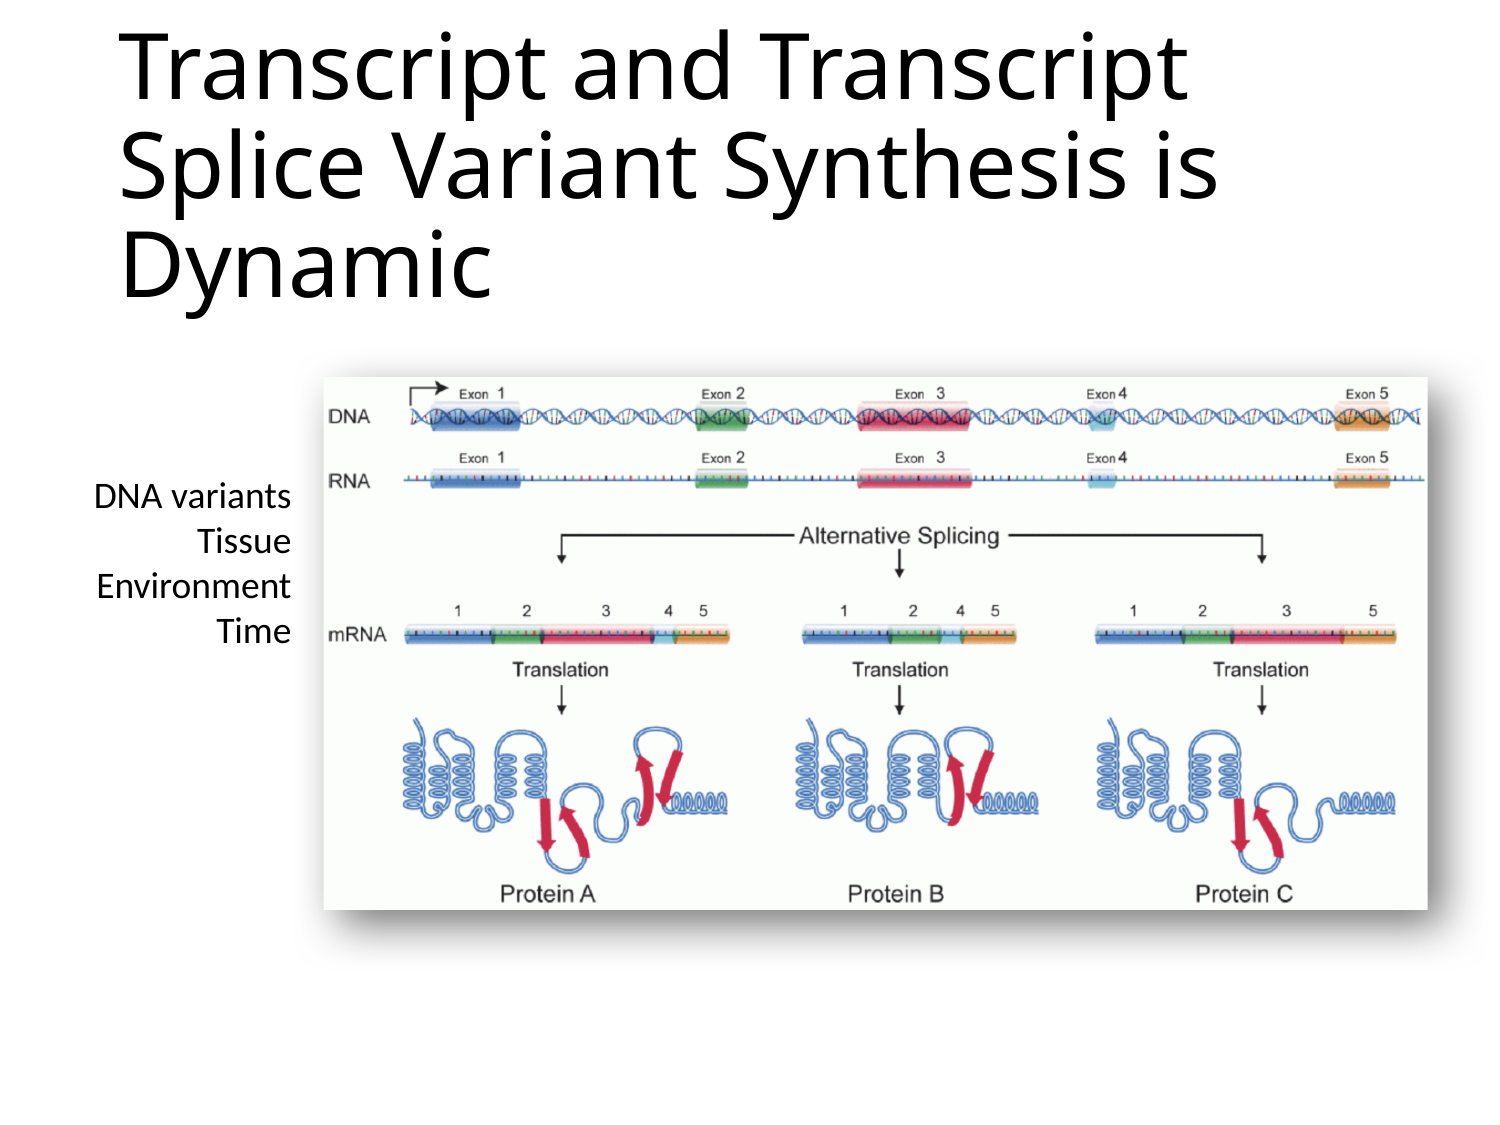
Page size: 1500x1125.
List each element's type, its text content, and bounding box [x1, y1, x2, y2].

text_box DNA variants Tissue Environment Time [58, 463, 307, 659]
title Transcript and Transcript Splice Variant Synthesis is Dynamic [103, 59, 1397, 278]
picture [323, 377, 1428, 910]
